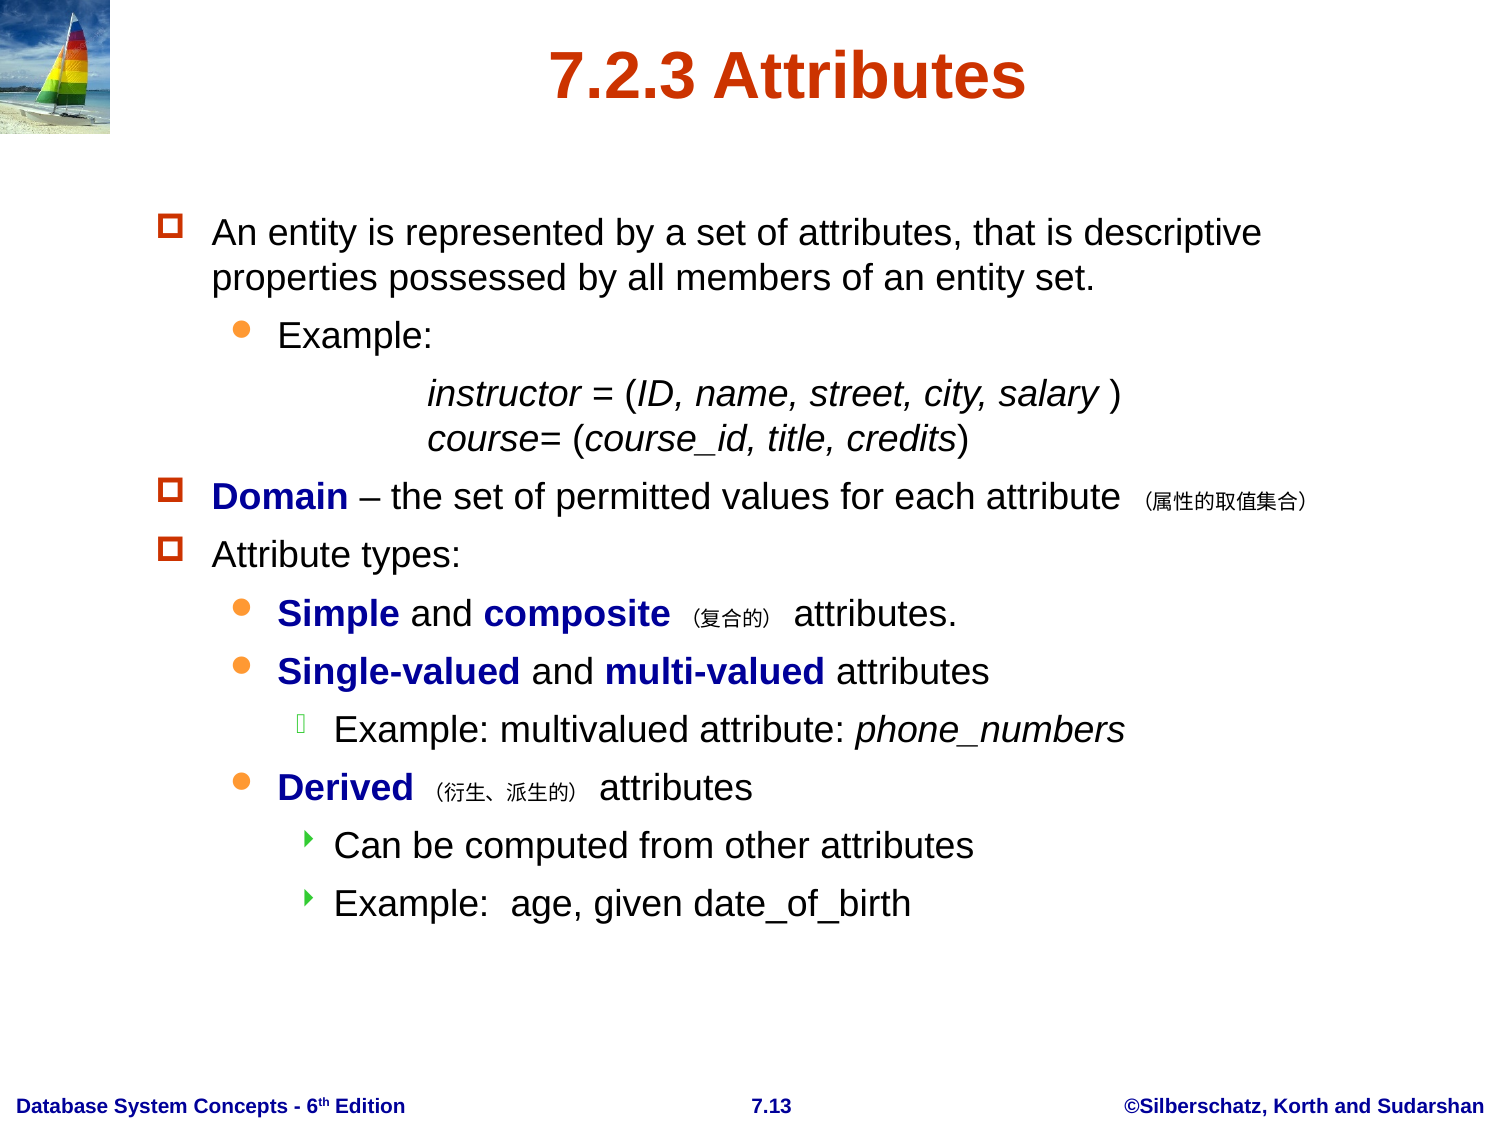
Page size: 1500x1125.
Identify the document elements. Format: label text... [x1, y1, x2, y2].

picture [0, 0, 110, 134]
list An entity is represented by a set of attributes, that is descriptive properties possessed by all members of an entity set. Example: instructor = (ID, name, street, city, salary ) course= (course_id, title, credits) Domain – the set of permitted values for each attribute （属性的取值集合） Attribute types: Simple and composite（复合的） attributes. Single-valued and multi-valued attributes Example: multivalued attribute: phone_numbers Derived（衍生、派生的） attributes Can be computed from other attributes Example: age, given date_of_birth [140, 200, 1448, 1085]
title 7.2.3 Attributes [125, 18, 1452, 120]
